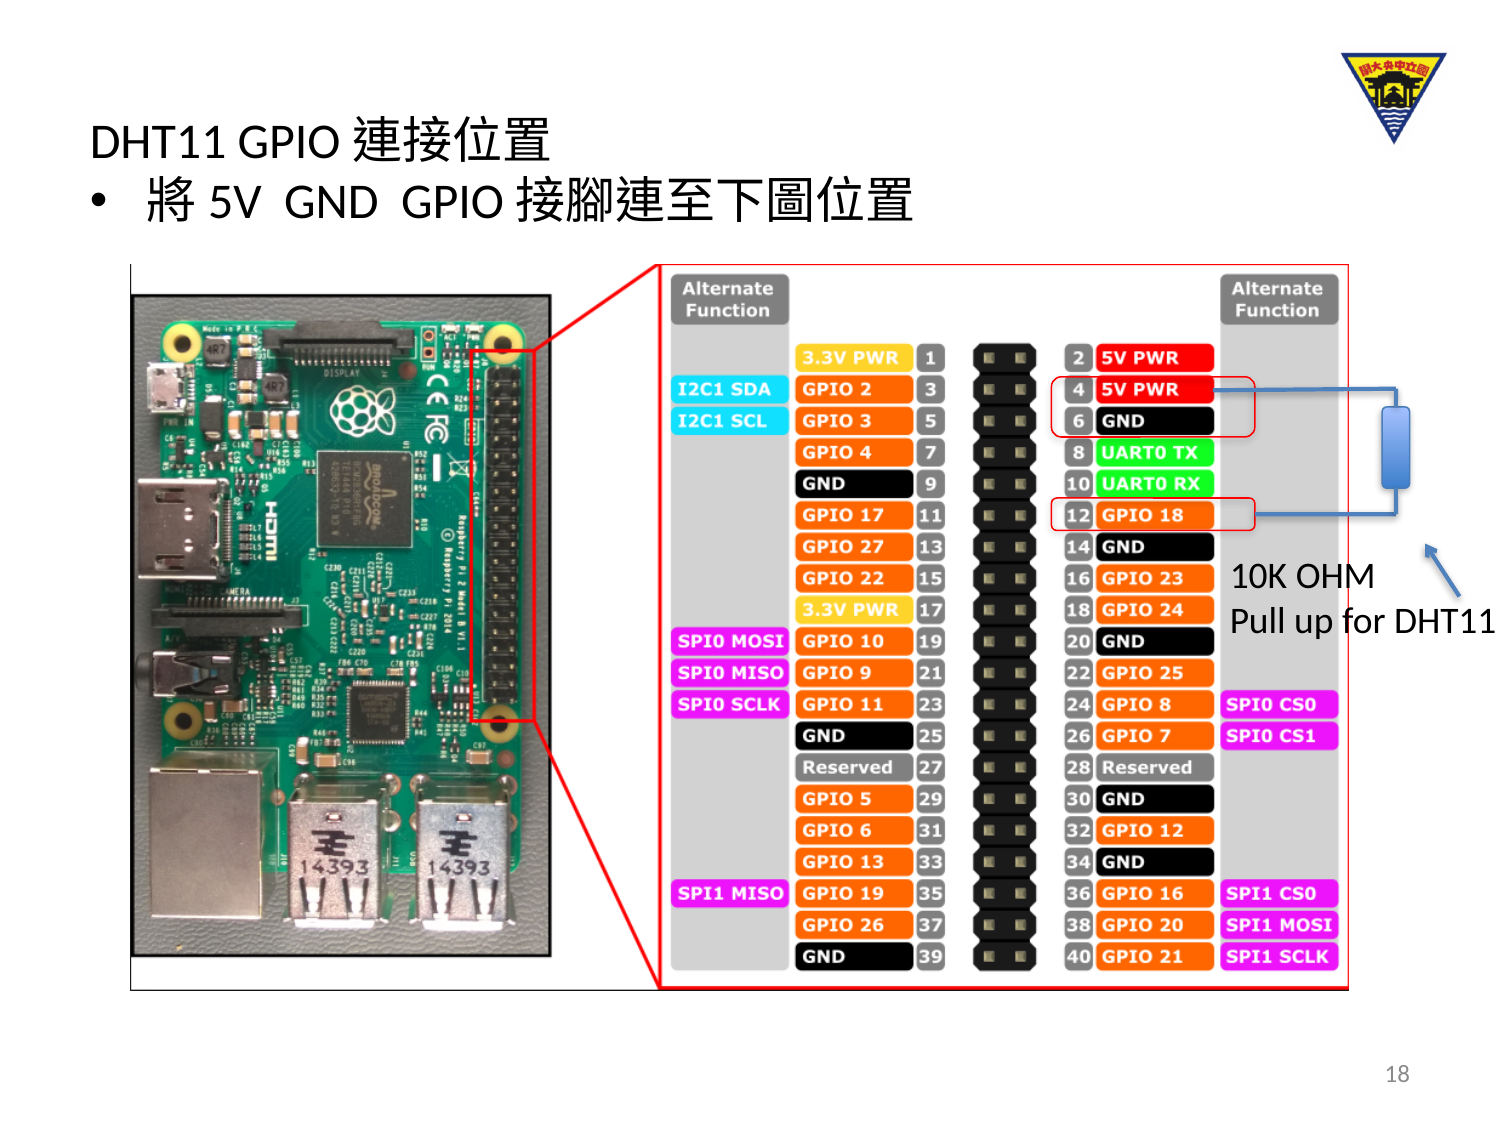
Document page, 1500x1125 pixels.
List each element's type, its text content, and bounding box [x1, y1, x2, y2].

slide_number 18 [1074, 1042, 1425, 1103]
text_box 10K OHM Pull up for DHT11 [1353, 543, 1500, 649]
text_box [1424, 543, 1460, 597]
text_box [1381, 406, 1411, 489]
picture [130, 264, 1349, 991]
text_box DHT11 GPIO連接位置 將5V GND GPIO接腳連至下圖位置 [75, 101, 1460, 237]
picture [1329, 43, 1455, 101]
